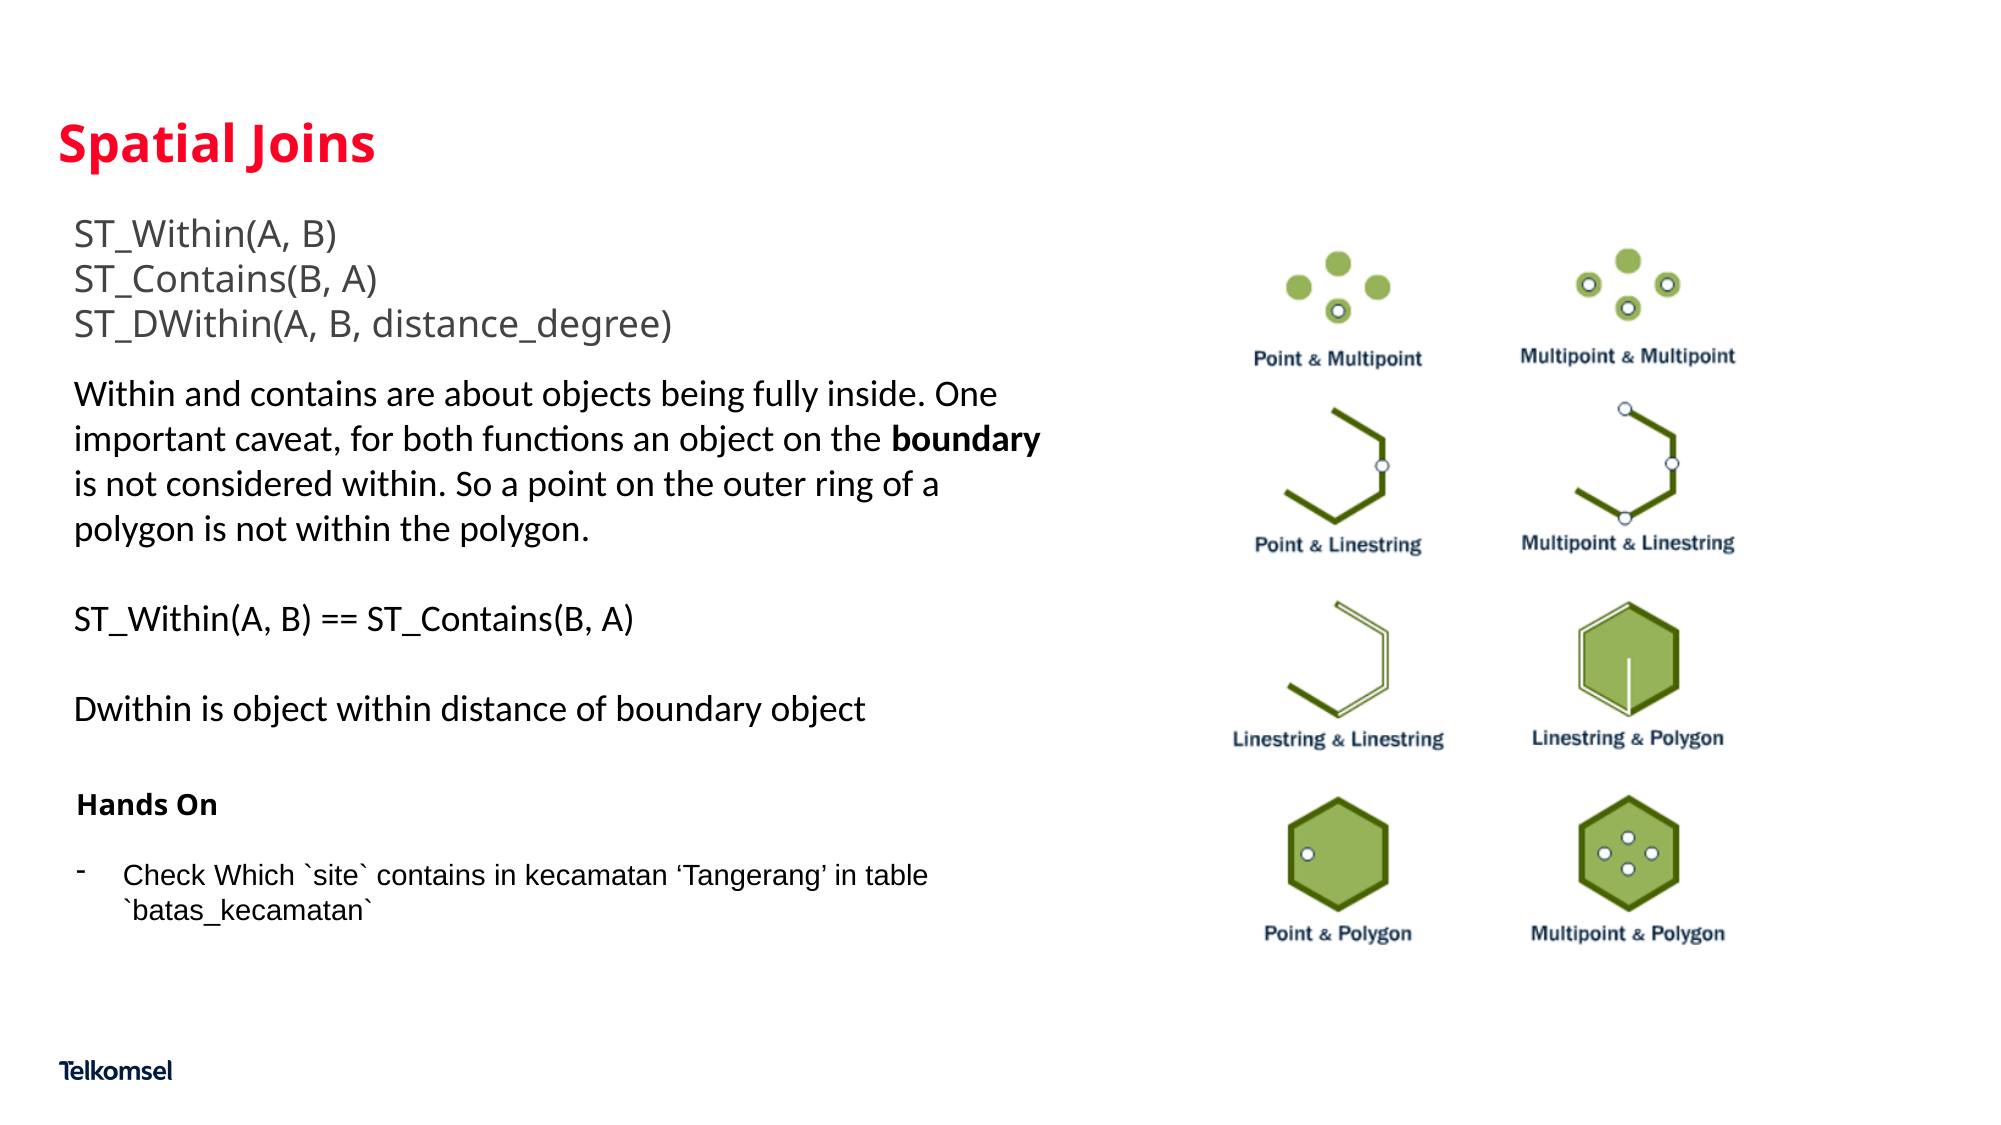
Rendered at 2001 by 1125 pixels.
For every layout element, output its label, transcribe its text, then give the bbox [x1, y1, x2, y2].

picture [59, 1060, 76, 1080]
text_box Hands On Check Which `site` contains in kecamatan ‘Tangerang’ in table `batas_kecamatan` [76, 786, 1043, 1125]
text_box Within and contains are about objects being fully inside. One important caveat, for both functions an object on the boundary is not considered within. So a point on the outer ring of a polygon is not within the polygon. ST_Within(A, B) == ST_Contains(B, A) Dwithin is object within distance of boundary object [58, 361, 1060, 827]
title Spatial Joins [59, 58, 833, 174]
picture [1227, 240, 1744, 967]
text_box ST_Within(A, B) ST_Contains(B, A) ST_DWithin(A, B, distance_degree) [58, 202, 1060, 361]
